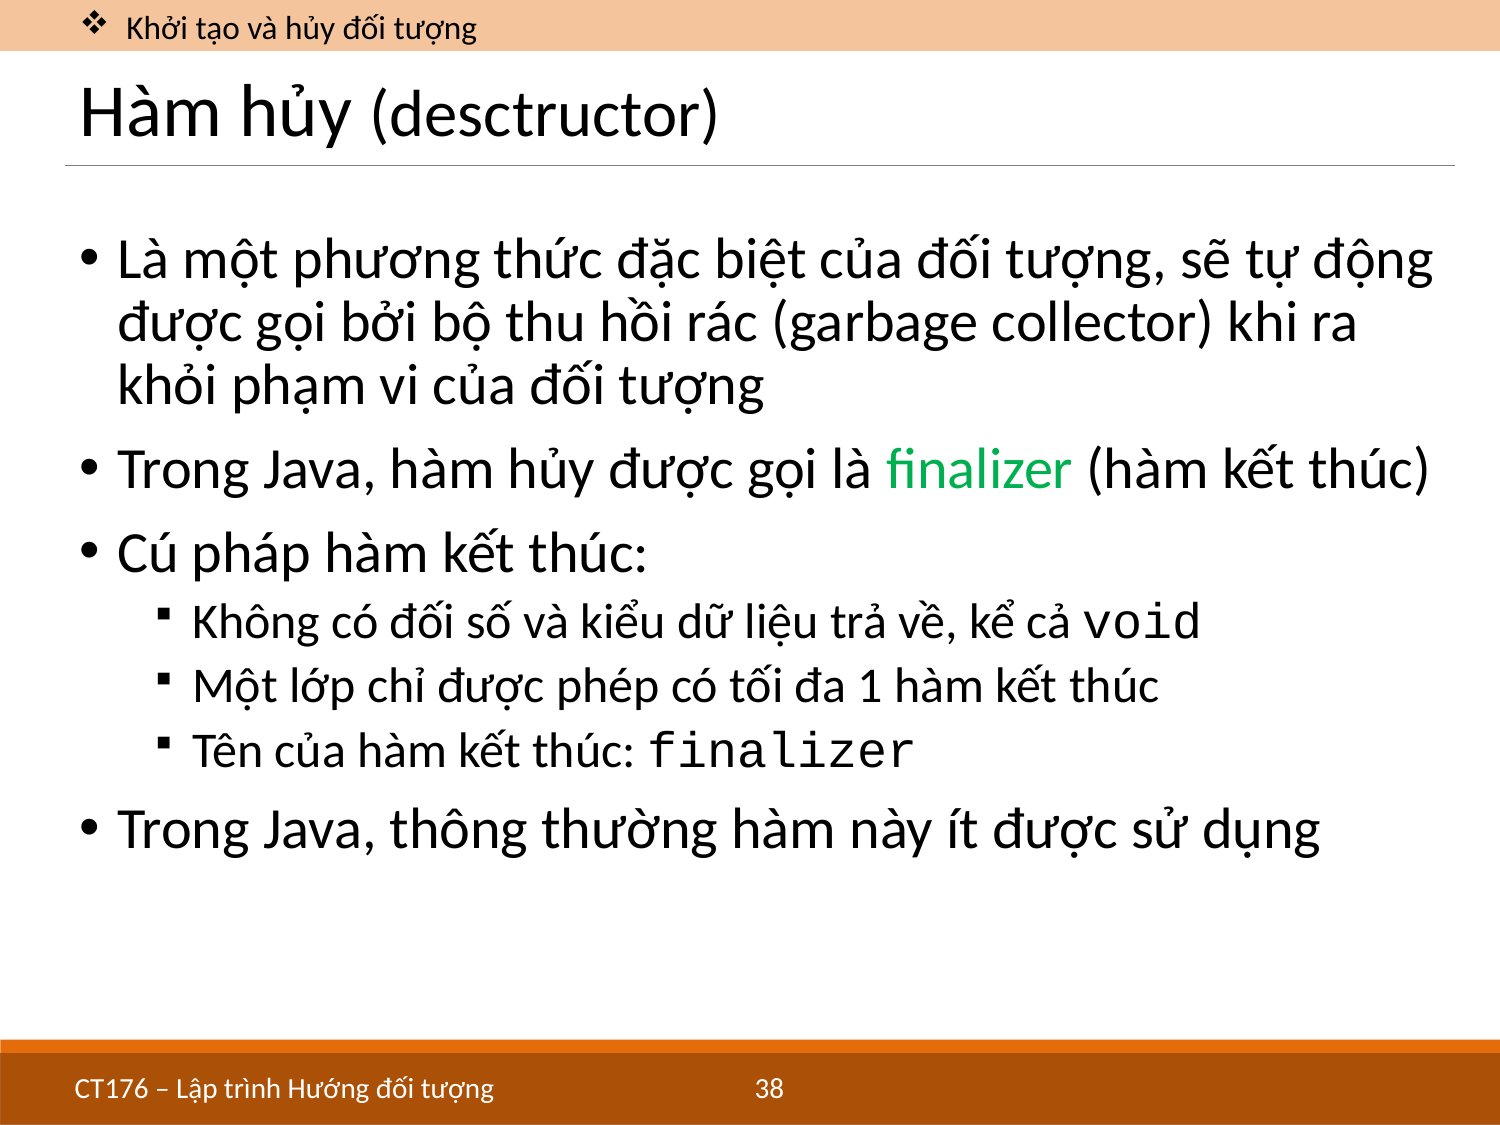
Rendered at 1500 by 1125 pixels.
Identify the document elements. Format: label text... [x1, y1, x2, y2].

list Là một phương thức đặc biệt của đối tượng, sẽ tự động được gọi bởi bộ thu hồi rác (garbage collector) khi ra khỏi phạm vi của đối tượng Trong Java, hàm hủy được gọi là finalizer (hàm kết thúc) Cú pháp hàm kết thúc: Không có đối số và kiểu dữ liệu trả về, kể cả void Một lớp chỉ được phép có tối đa 1 hàm kết thúc Tên của hàm kết thúc: finalizer Trong Java, thông thường hàm này ít được sử dụng [64, 220, 1455, 1024]
title Hàm hủy (desctructor) [64, 59, 1455, 165]
slide_number Khởi tạo và hủy đối tượng [64, 3, 1455, 50]
